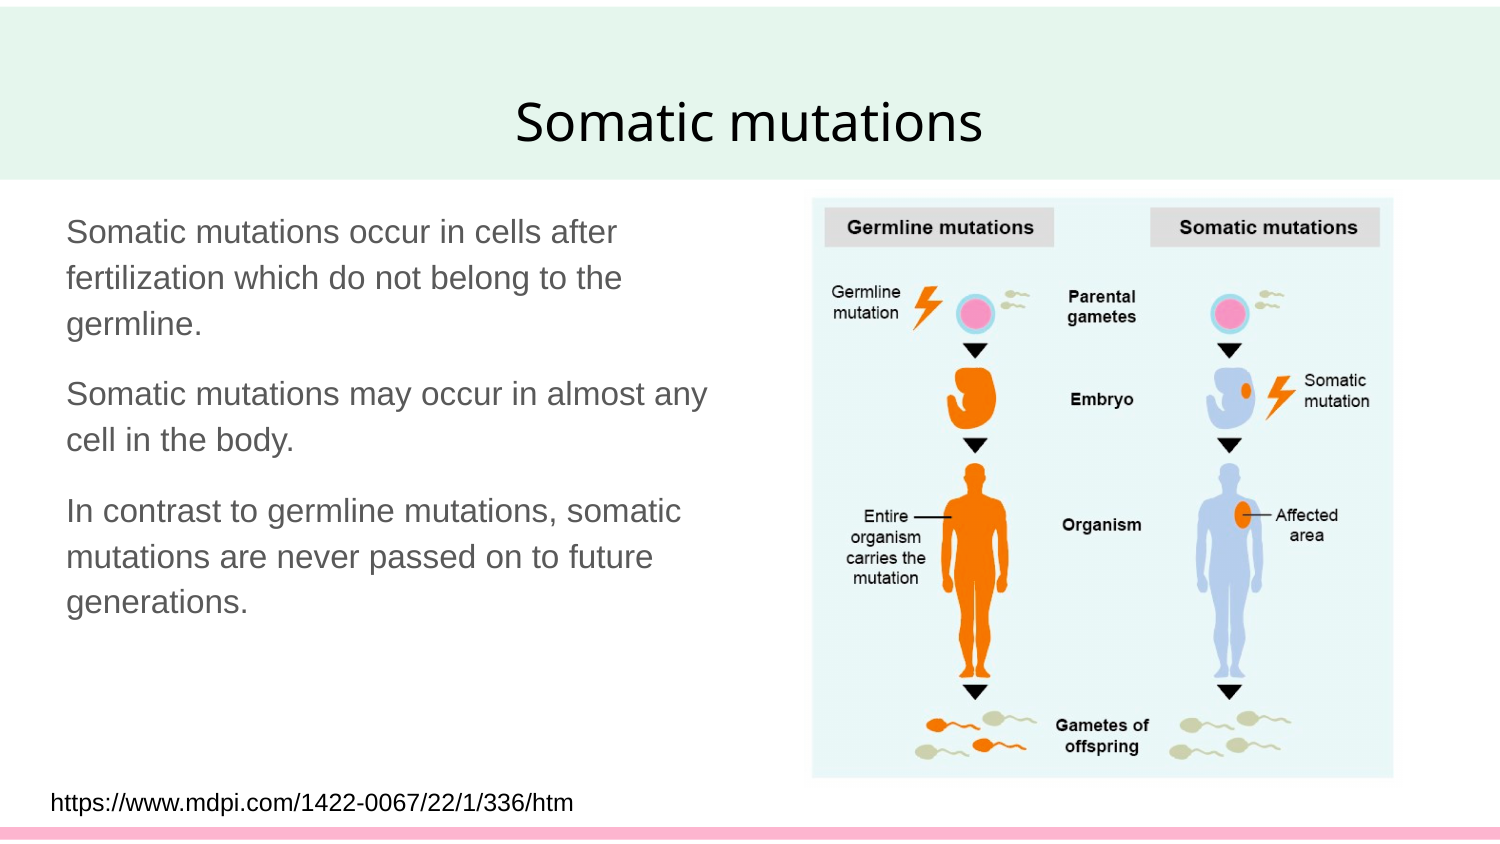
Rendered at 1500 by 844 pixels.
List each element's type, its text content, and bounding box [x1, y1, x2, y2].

list Somatic mutations occur in cells after fertilization which do not belong to the germline. Somatic mutations may occur in almost any cell in the body. In contrast to germline mutations, somatic mutations are never passed on to future generations. [51, 189, 780, 750]
picture [804, 189, 1403, 789]
title Somatic mutations [51, 72, 1449, 167]
text_box https://www.mdpi.com/1422-0067/22/1/336/htm [35, 771, 1239, 832]
